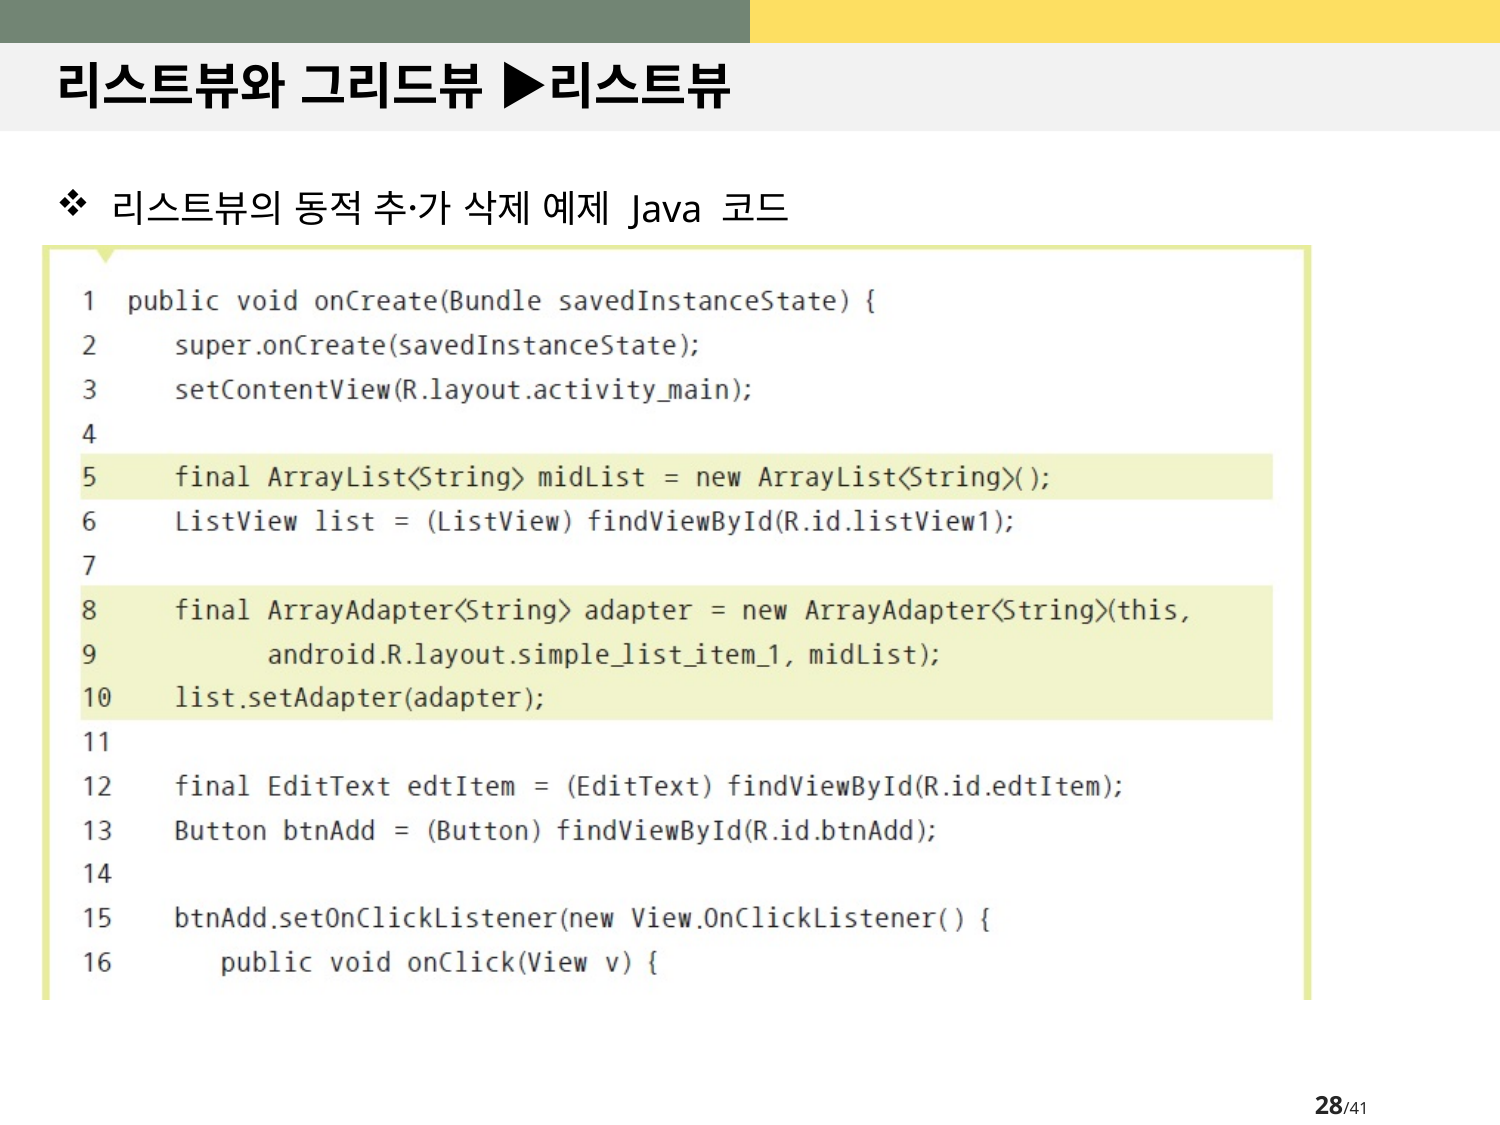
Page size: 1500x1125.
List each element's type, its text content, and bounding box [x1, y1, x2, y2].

list 리스트뷰의 동적 추가〮 삭제 예제 Java 코드 [41, 172, 1459, 1048]
picture [40, 244, 1314, 1000]
title 리스트뷰와 그리드뷰 ▶리스트뷰 [41, 42, 1459, 128]
